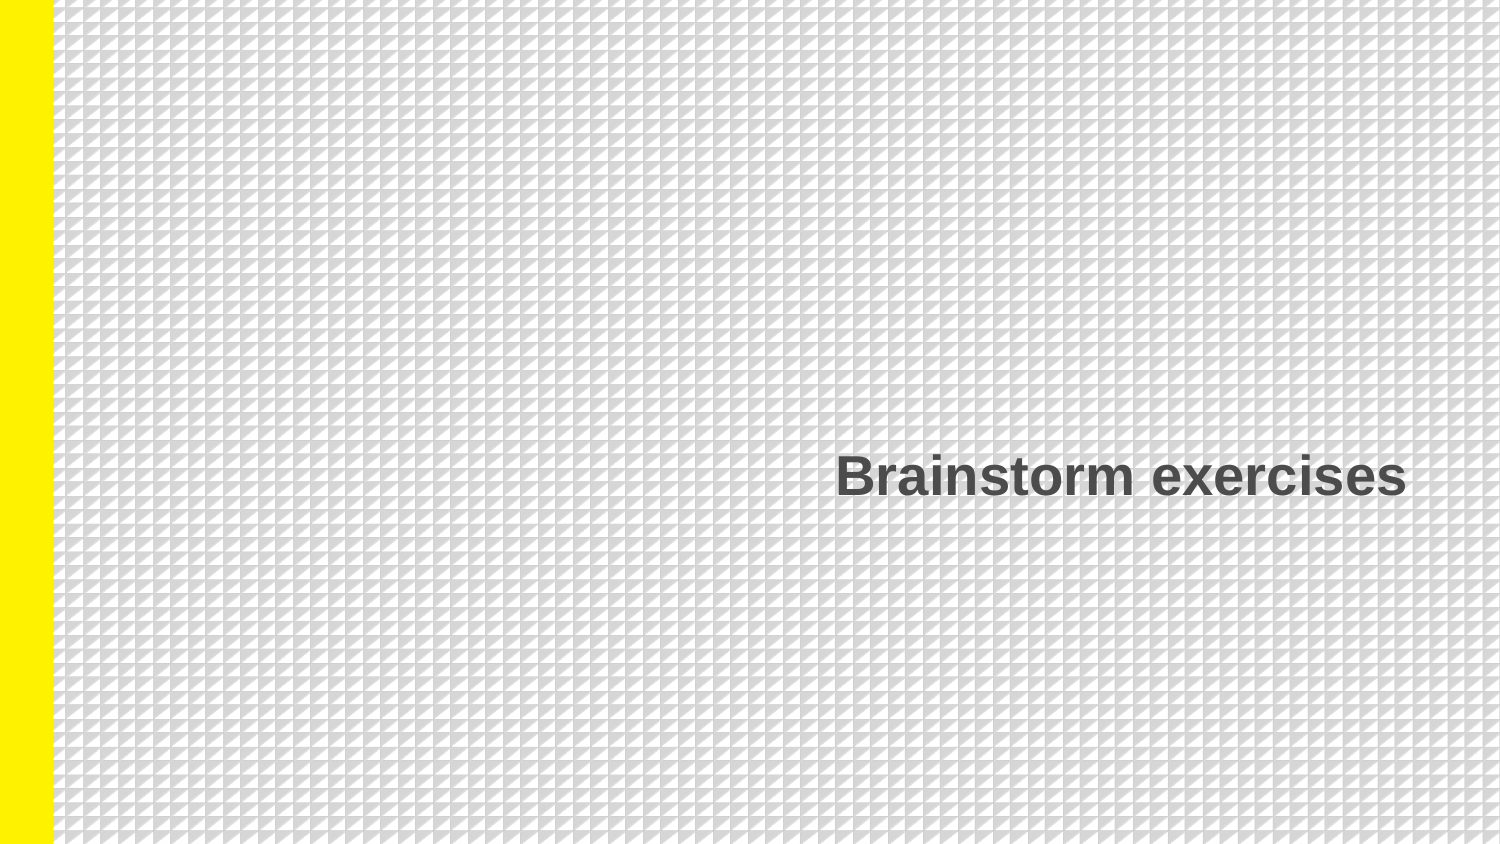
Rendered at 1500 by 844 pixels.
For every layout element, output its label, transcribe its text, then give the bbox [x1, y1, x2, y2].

text_box [0, 0, 55, 844]
title Brainstorm exercises [147, 246, 1423, 591]
picture [55, 0, 1500, 844]
